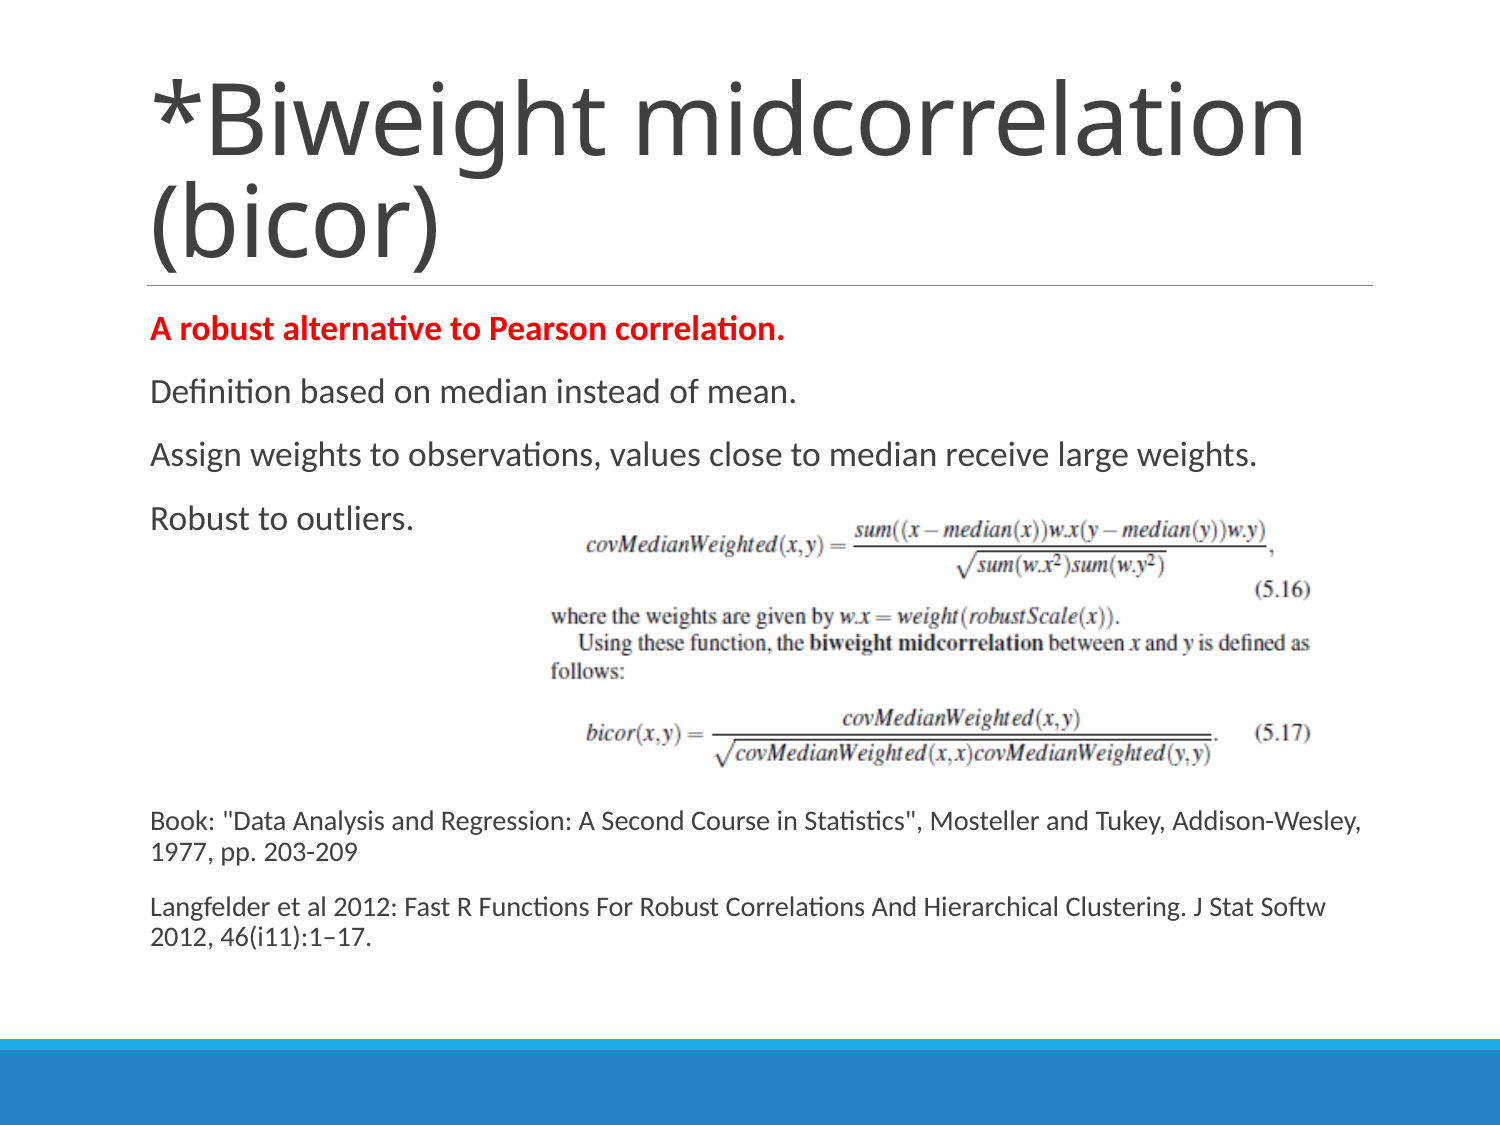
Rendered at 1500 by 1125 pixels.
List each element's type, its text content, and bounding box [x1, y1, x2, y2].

picture [496, 499, 1375, 772]
title *Biweight midcorrelation (bicor) [135, 47, 1373, 285]
list A robust alternative to Pearson correlation. Definition based on median instead of mean. Assign weights to observations, values close to median receive large weights. Robust to outliers. Book: "Data Analysis and Regression: A Second Course in Statistics", Mosteller and Tukey, Addison-Wesley, 1977, pp. 203-209 Langfelder et al 2012: Fast R Functions For Robust Correlations And Hierarchical Clustering. J Stat Softw 2012, 46(i11):1–17. [135, 302, 1373, 963]
